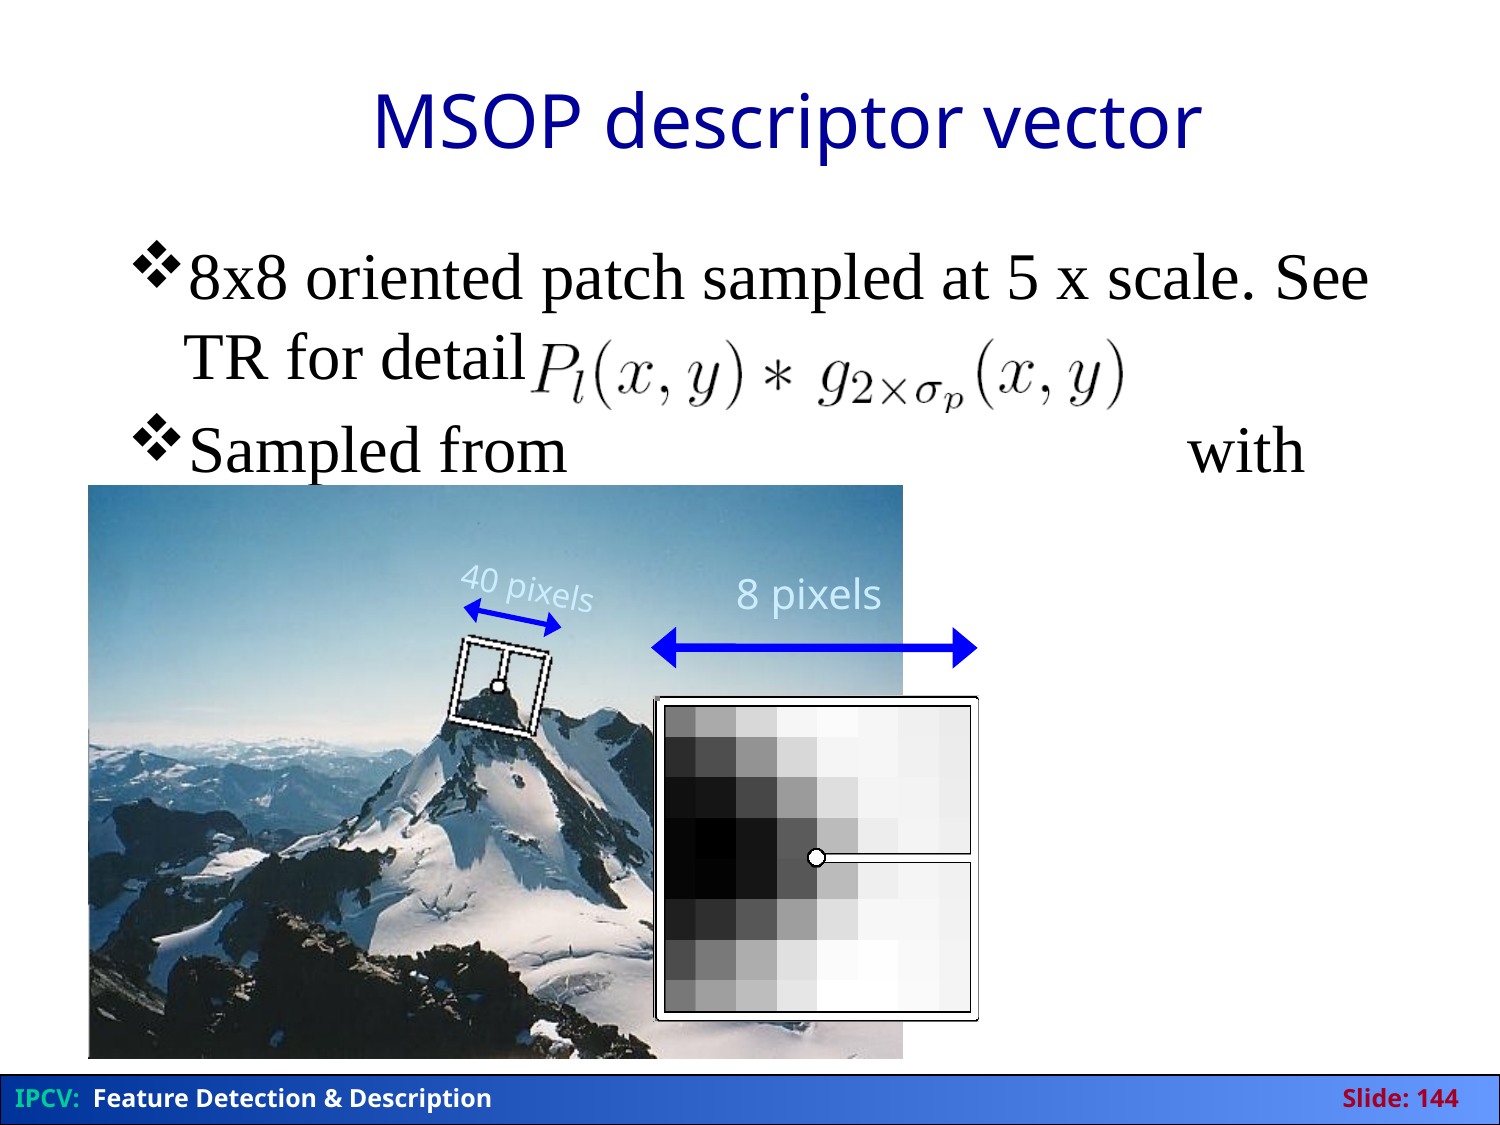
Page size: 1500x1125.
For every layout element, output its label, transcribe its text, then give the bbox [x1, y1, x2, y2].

footer IPCV: Feature Detection & Description Slide: 144 [0, 1074, 1500, 1125]
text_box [525, 320, 1125, 422]
title MSOP descriptor vector [112, 24, 1463, 213]
list 8x8 oriented patch sampled at 5 x scale. See TR for details. Sampled from with spacing=5 [112, 224, 1463, 1063]
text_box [88, 484, 979, 1059]
